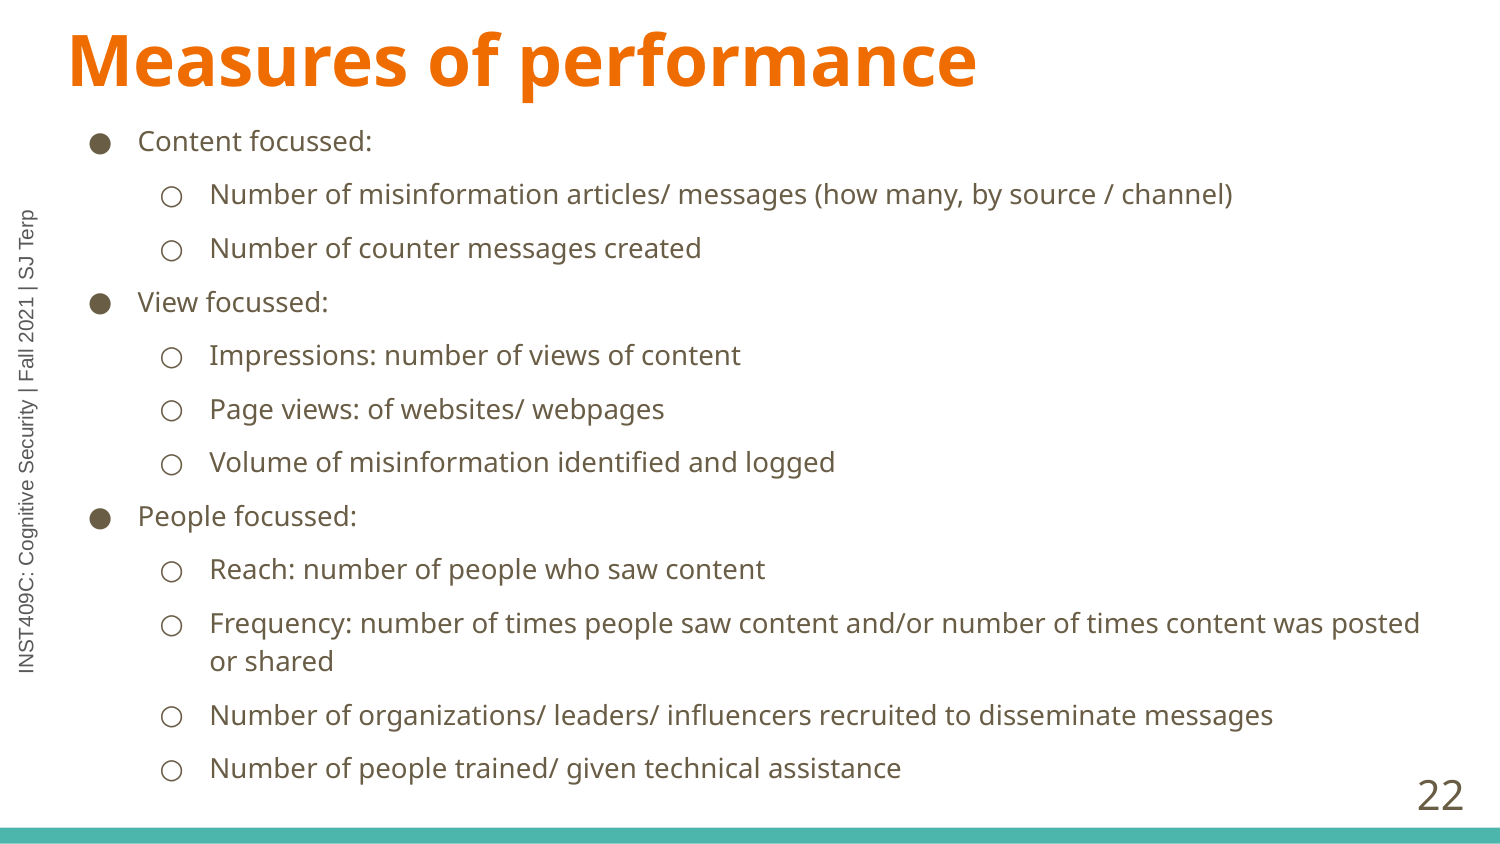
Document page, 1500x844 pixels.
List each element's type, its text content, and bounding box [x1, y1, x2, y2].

list Content focussed: Number of misinformation articles/ messages (how many, by source / channel) Number of counter messages created View focussed: Impressions: number of views of content Page views: of websites/ webpages Volume of misinformation identified and logged People focussed: Reach: number of people who saw content Frequency: number of times people saw content and/or number of times content was posted or shared Number of organizations/ leaders/ influencers recruited to disseminate messages Number of people trained/ given technical assistance [51, 103, 1449, 801]
title Measures of performance [51, 0, 1449, 103]
slide_number ‹#› [1401, 537, 1480, 844]
